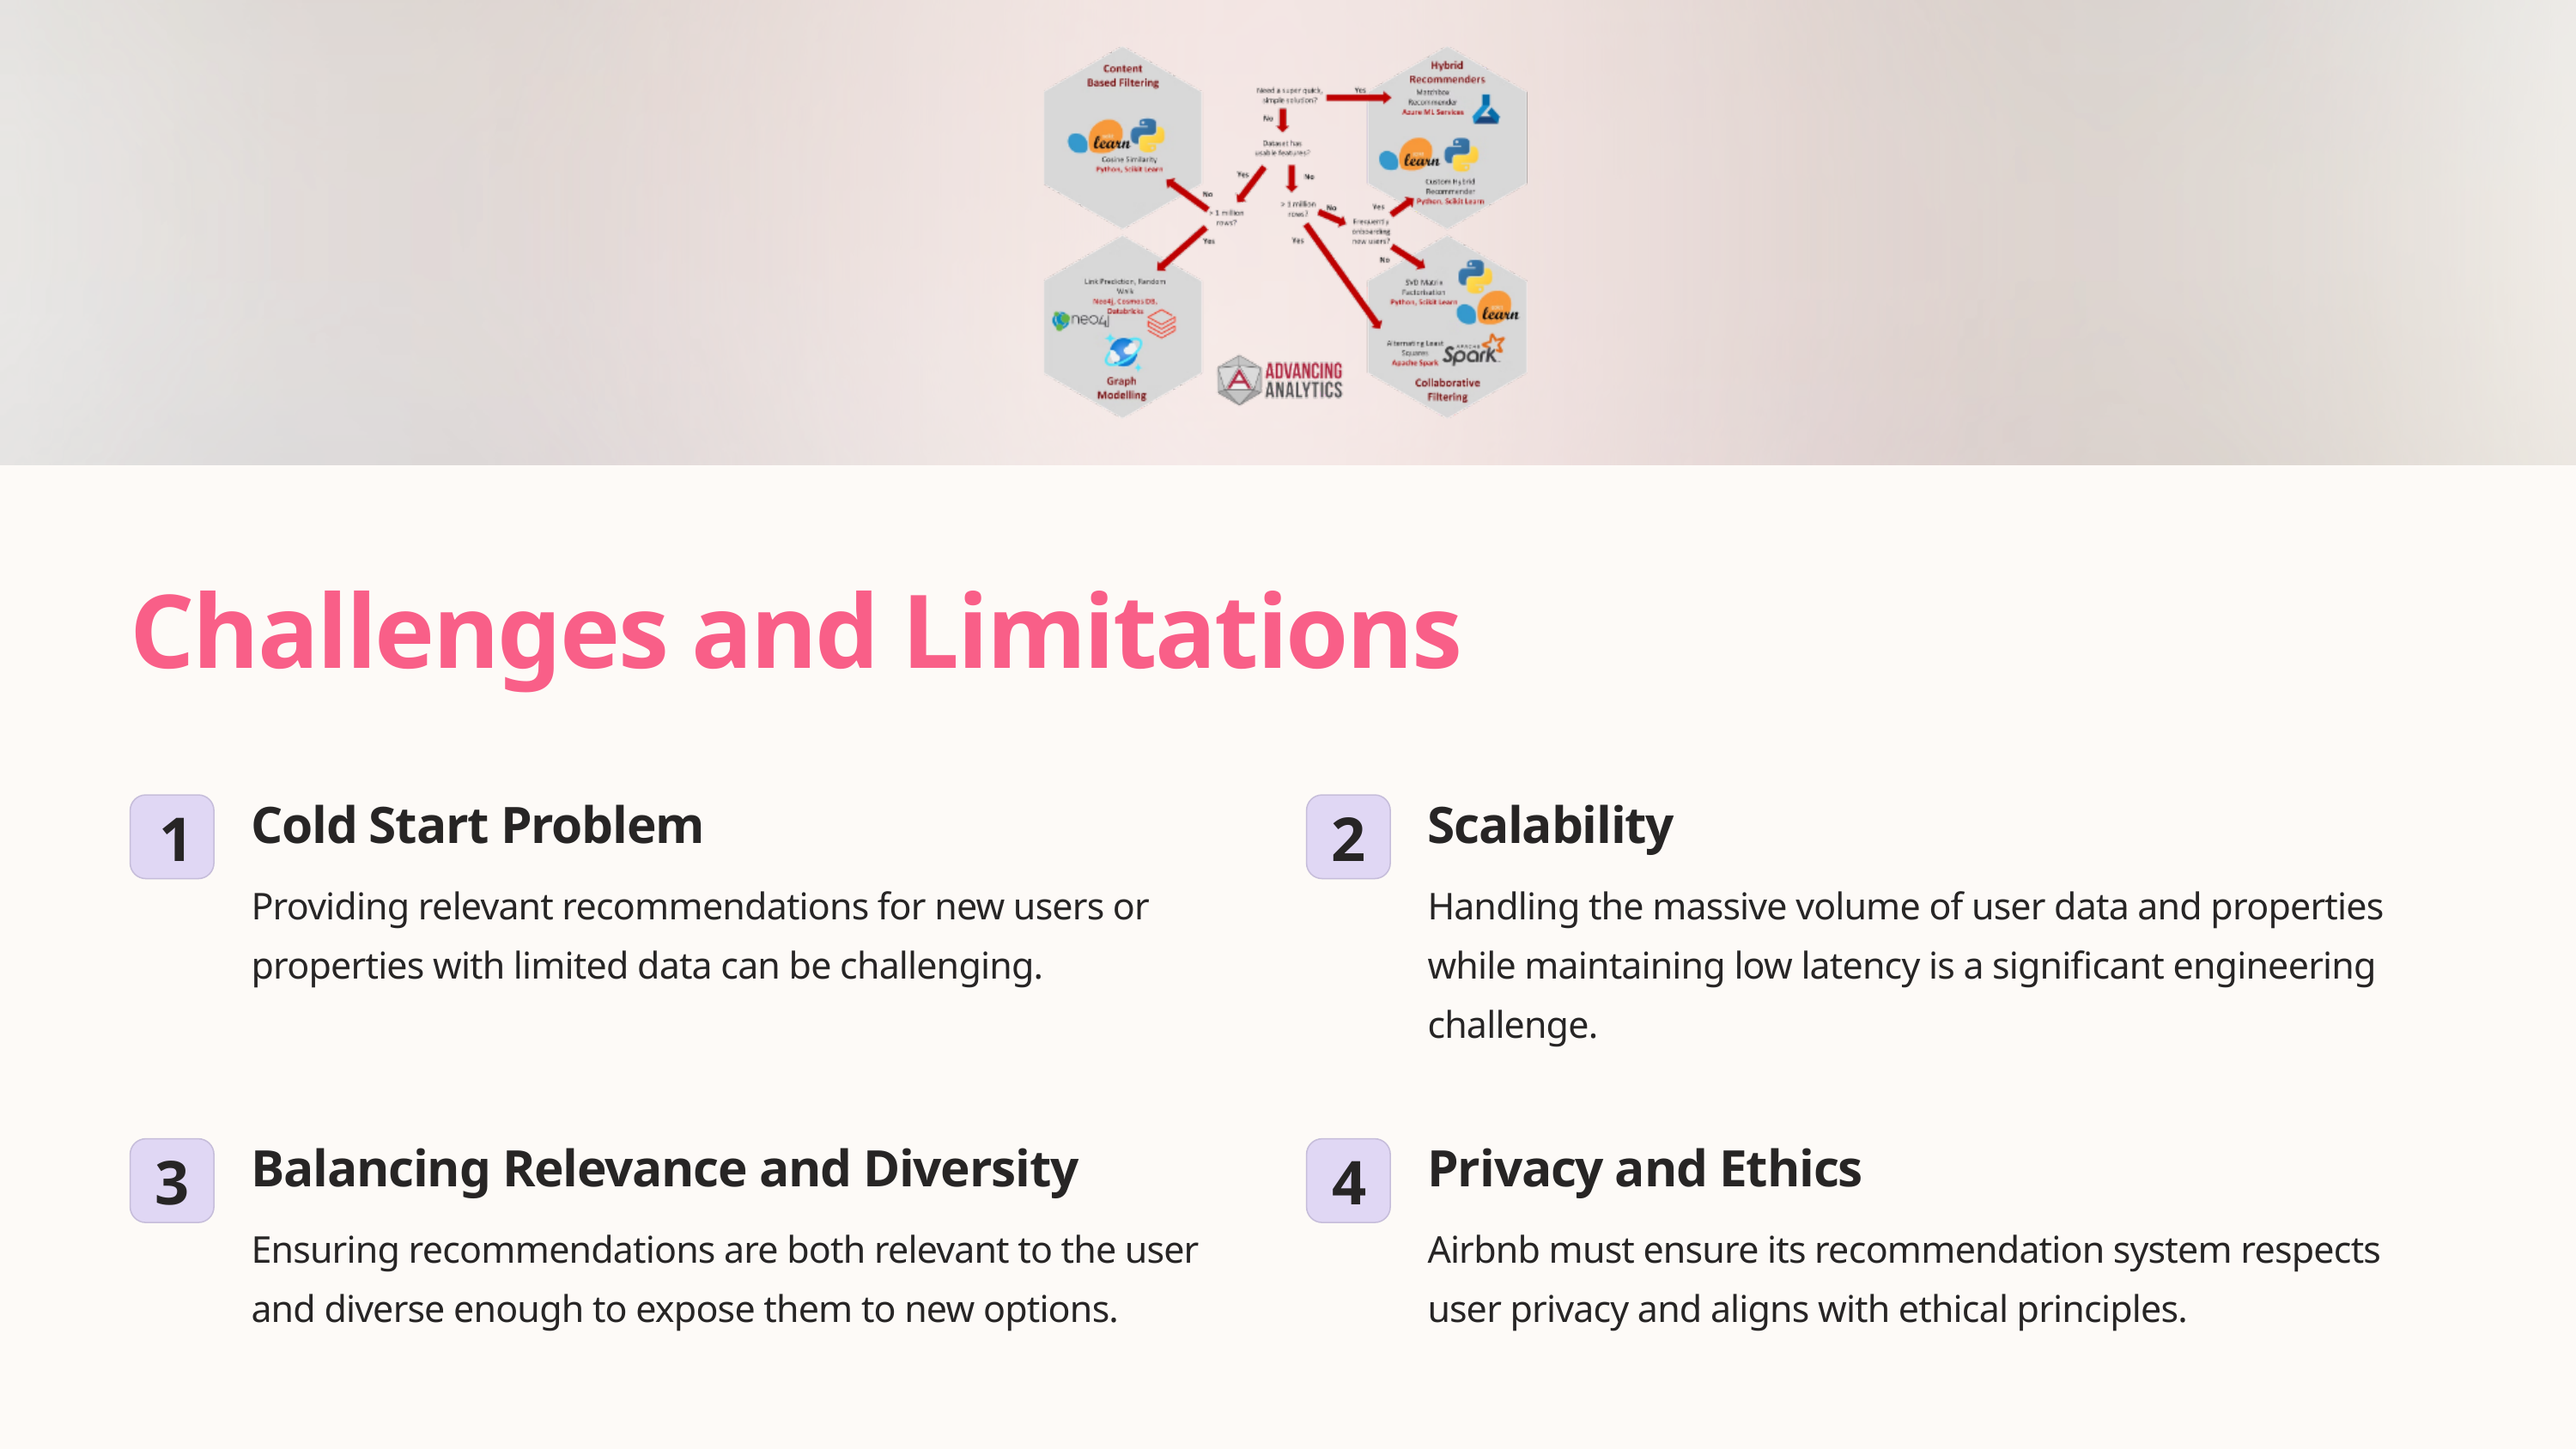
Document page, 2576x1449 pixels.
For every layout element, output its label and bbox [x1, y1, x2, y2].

text_box [0, 0, 2576, 1449]
text_box [129, 794, 216, 880]
text_box [1305, 1137, 1392, 1224]
text_box [129, 1137, 216, 1224]
text_box [1305, 794, 1392, 880]
